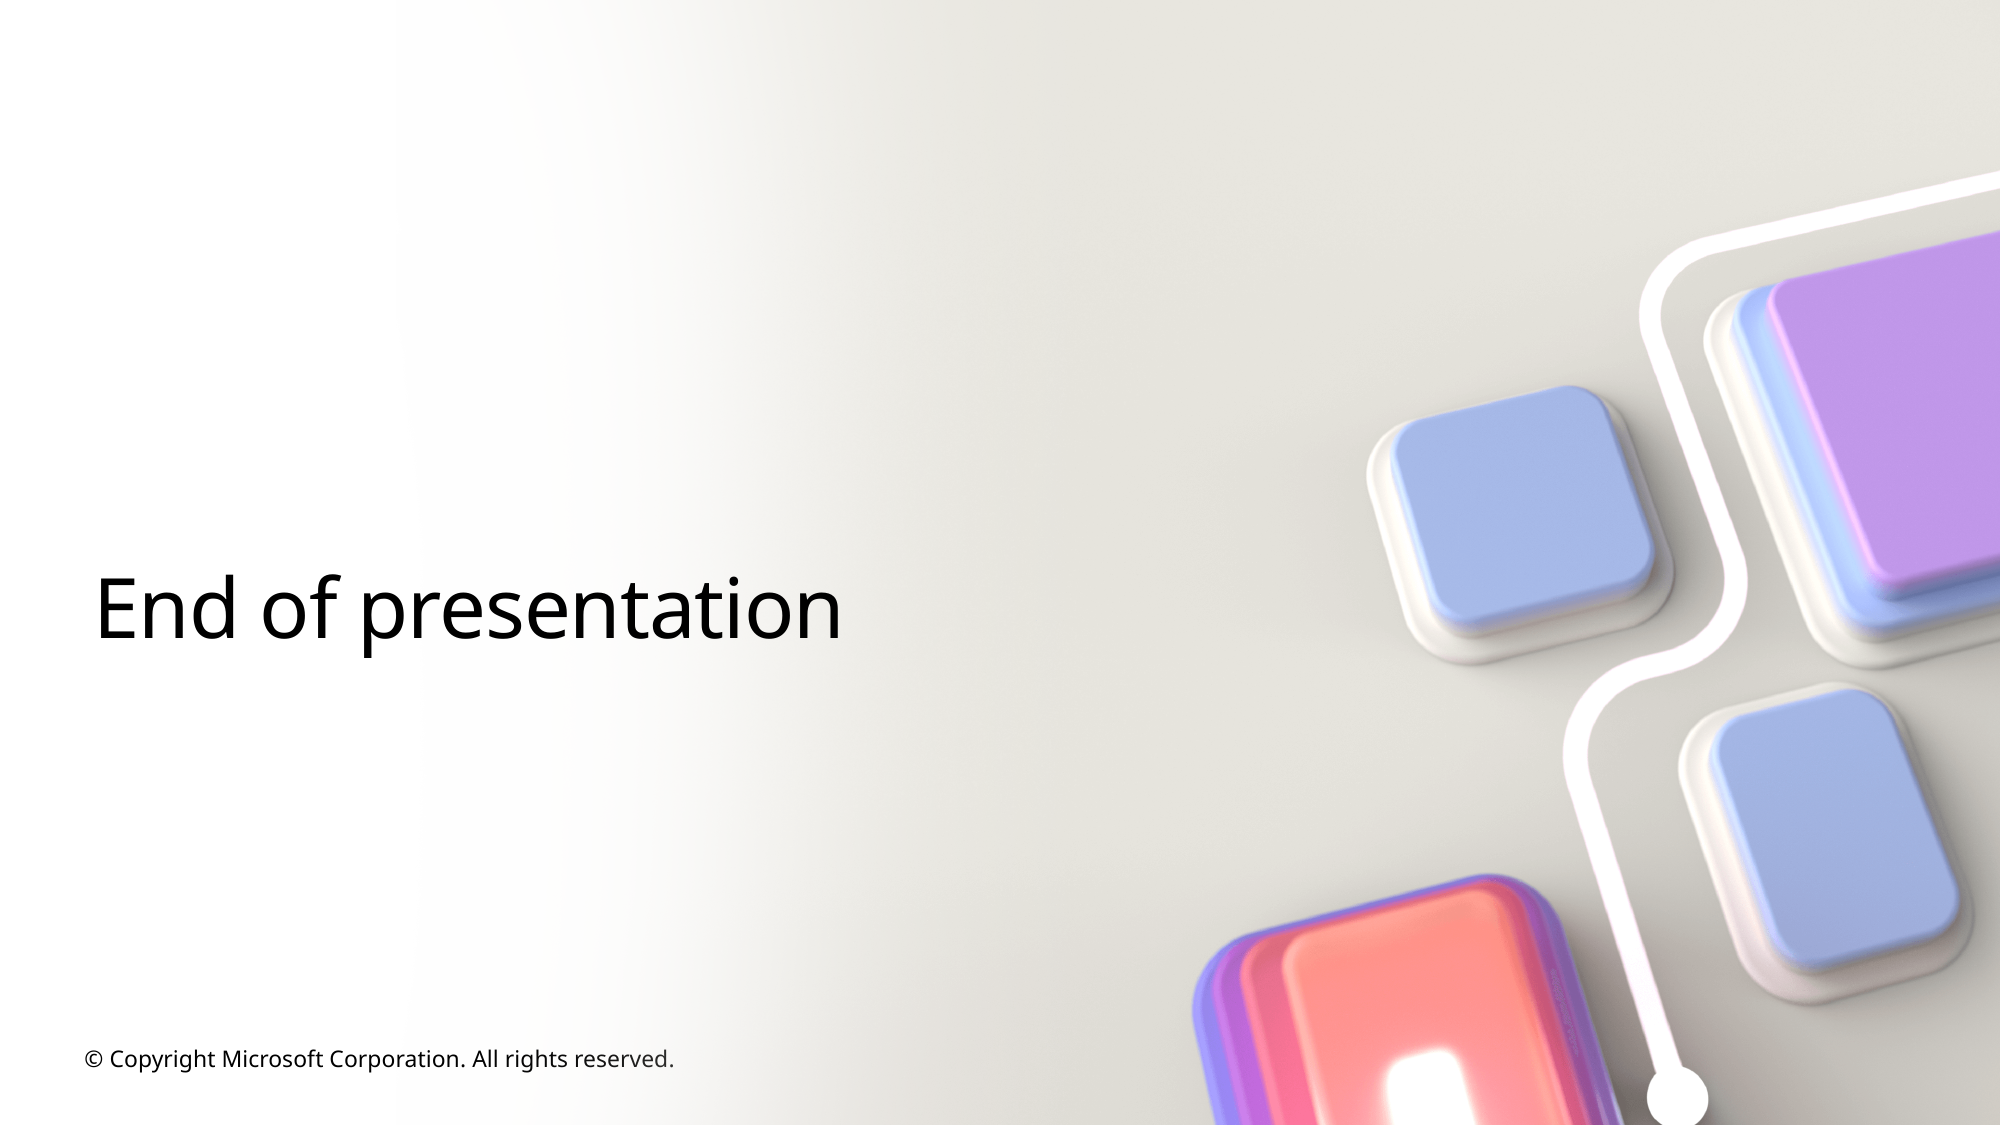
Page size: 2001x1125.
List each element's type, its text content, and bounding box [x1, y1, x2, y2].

picture [396, 0, 2000, 1125]
title End of presentation [93, 555, 1135, 657]
